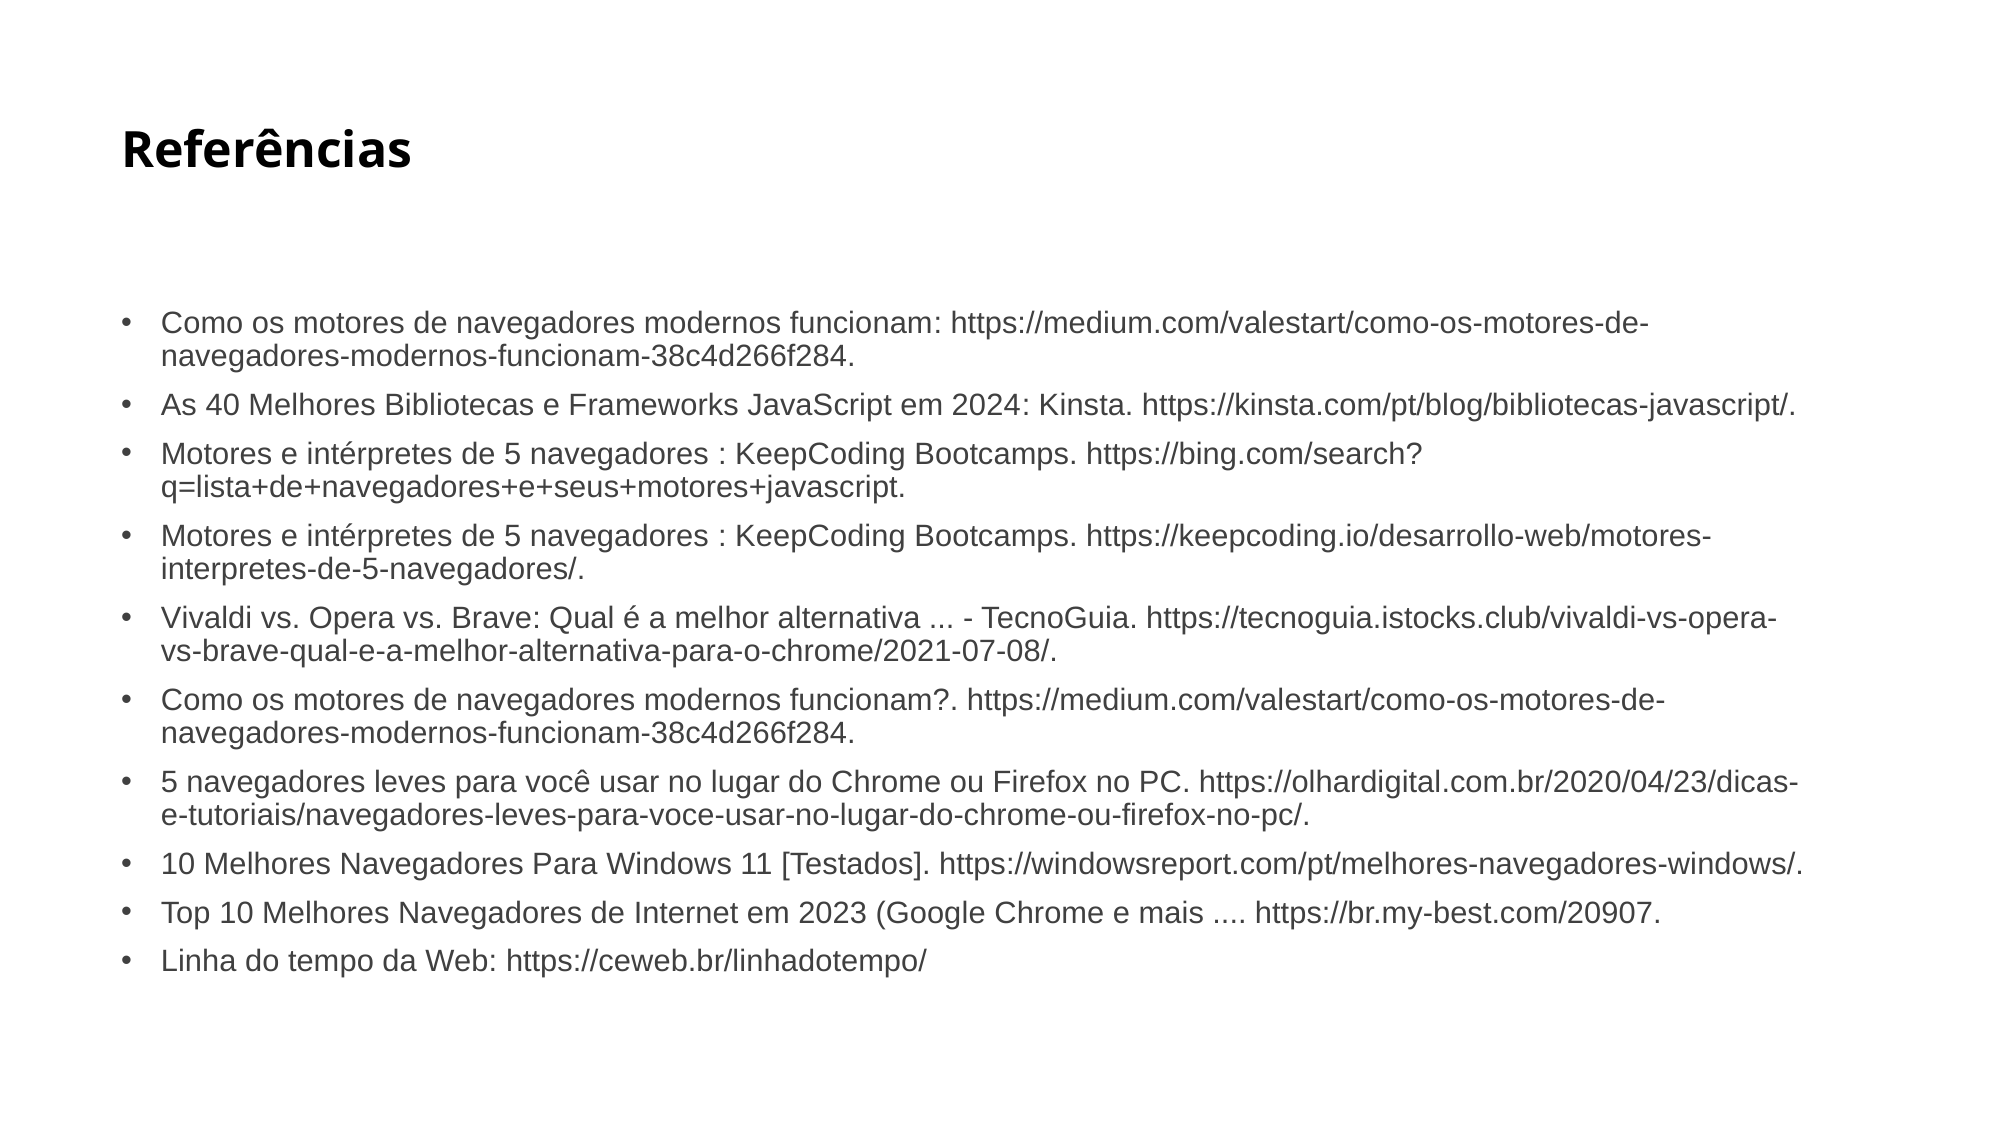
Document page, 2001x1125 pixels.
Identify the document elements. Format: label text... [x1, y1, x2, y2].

list Como os motores de navegadores modernos funcionam: https://medium.com/valestart/como-os-motores-de-navegadores-modernos-funcionam-38c4d266f284. As 40 Melhores Bibliotecas e Frameworks JavaScript em 2024: Kinsta. https://kinsta.com/pt/blog/bibliotecas-javascript/. Motores e intérpretes de 5 navegadores : KeepCoding Bootcamps. https://bing.com/search?q=lista+de+navegadores+e+seus+motores+javascript. Motores e intérpretes de 5 navegadores : KeepCoding Bootcamps. https://keepcoding.io/desarrollo-web/motores-interpretes-de-5-navegadores/. Vivaldi vs. Opera vs. Brave: Qual é a melhor alternativa ... - TecnoGuia. https://tecnoguia.istocks.club/vivaldi-vs-opera-vs-brave-qual-e-a-melhor-alternativa-para-o-chrome/2021-07-08/. Como os motores de navegadores modernos funcionam?. https://medium.com/valestart/como-os-motores-de-navegadores-modernos-funcionam-38c4d266f284. 5 navegadores leves para você usar no lugar do Chrome ou Firefox no PC. https://olhardigital.com.br/2020/04/23/dicas-e-tutoriais/navegadores-leves-para-voce-usar-no-lugar-do-chrome-ou-firefox-no-pc/. 10 Melhores Navegadores Para Windows 11 [Testados]. https://windowsreport.com/pt/melhores-navegadores-windows/. Top 10 Melhores Navegadores de Internet em 2023 (Google Chrome e mais .... https://br.my-best.com/20907. Linha do tempo da Web: https://ceweb.br/linhadotempo/ [106, 299, 1832, 1014]
title Referências [106, 42, 1832, 260]
